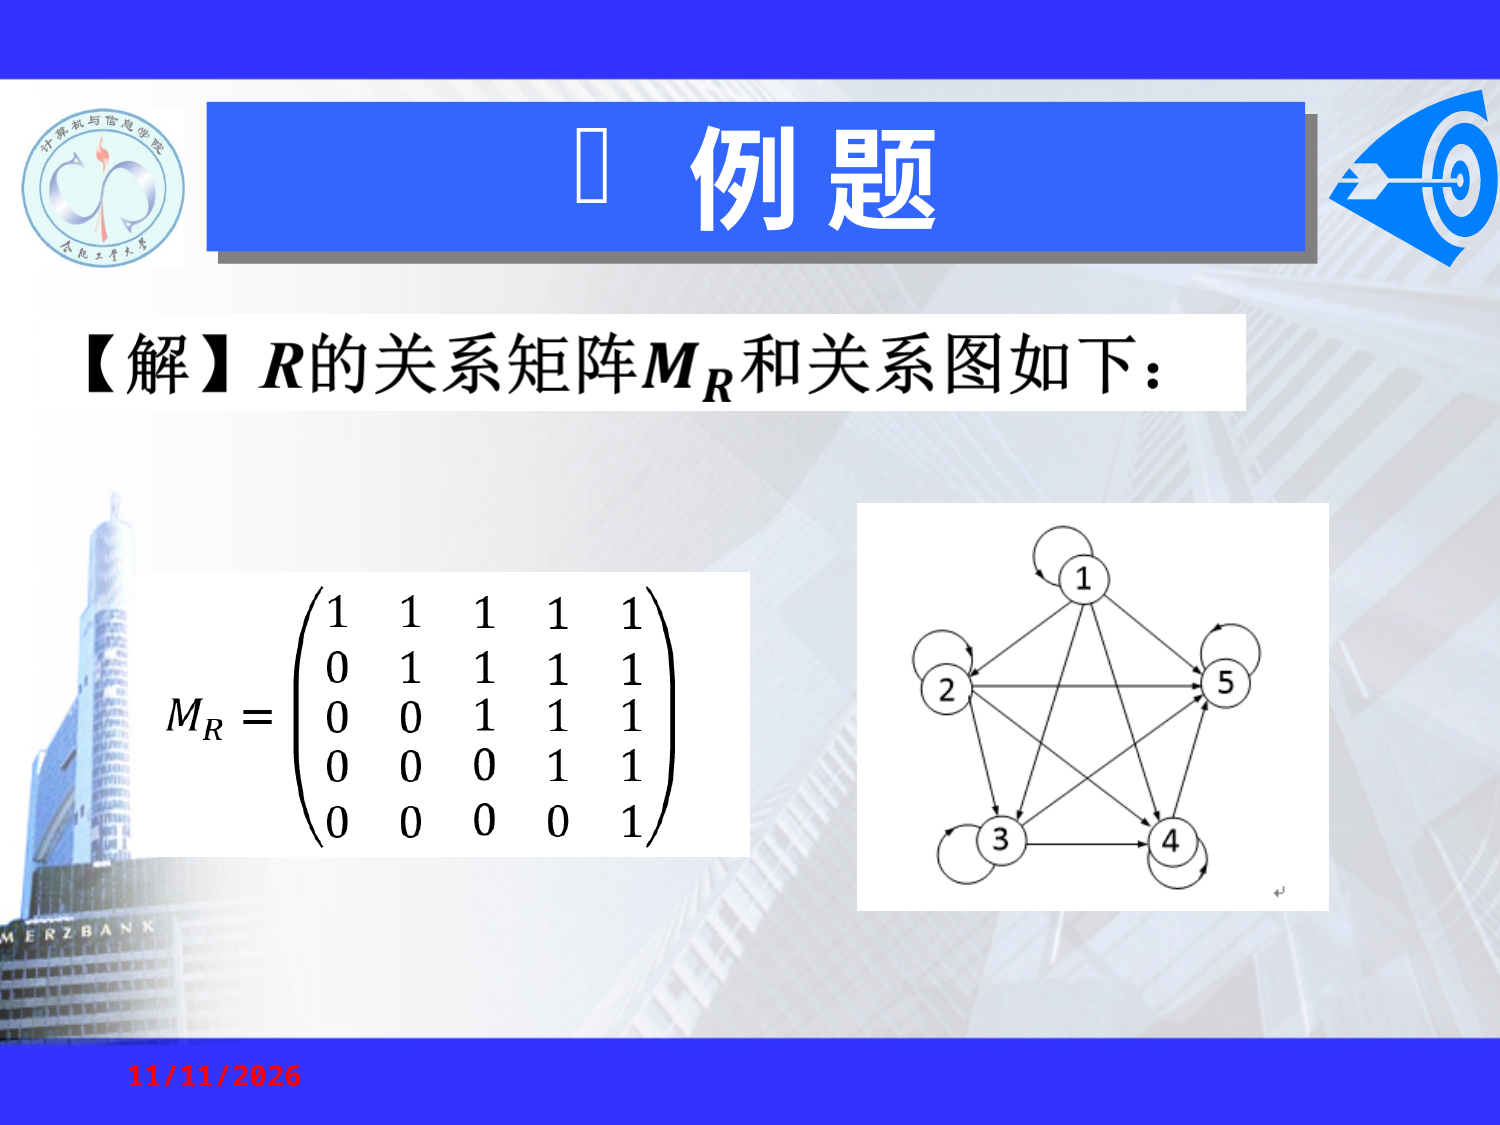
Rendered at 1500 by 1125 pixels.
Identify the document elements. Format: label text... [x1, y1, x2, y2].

text_box 2020/9/7 [112, 1049, 425, 1125]
text_box [41, 314, 1247, 411]
picture [0, 0, 1500, 1125]
text_box 例 题 [206, 101, 1306, 252]
